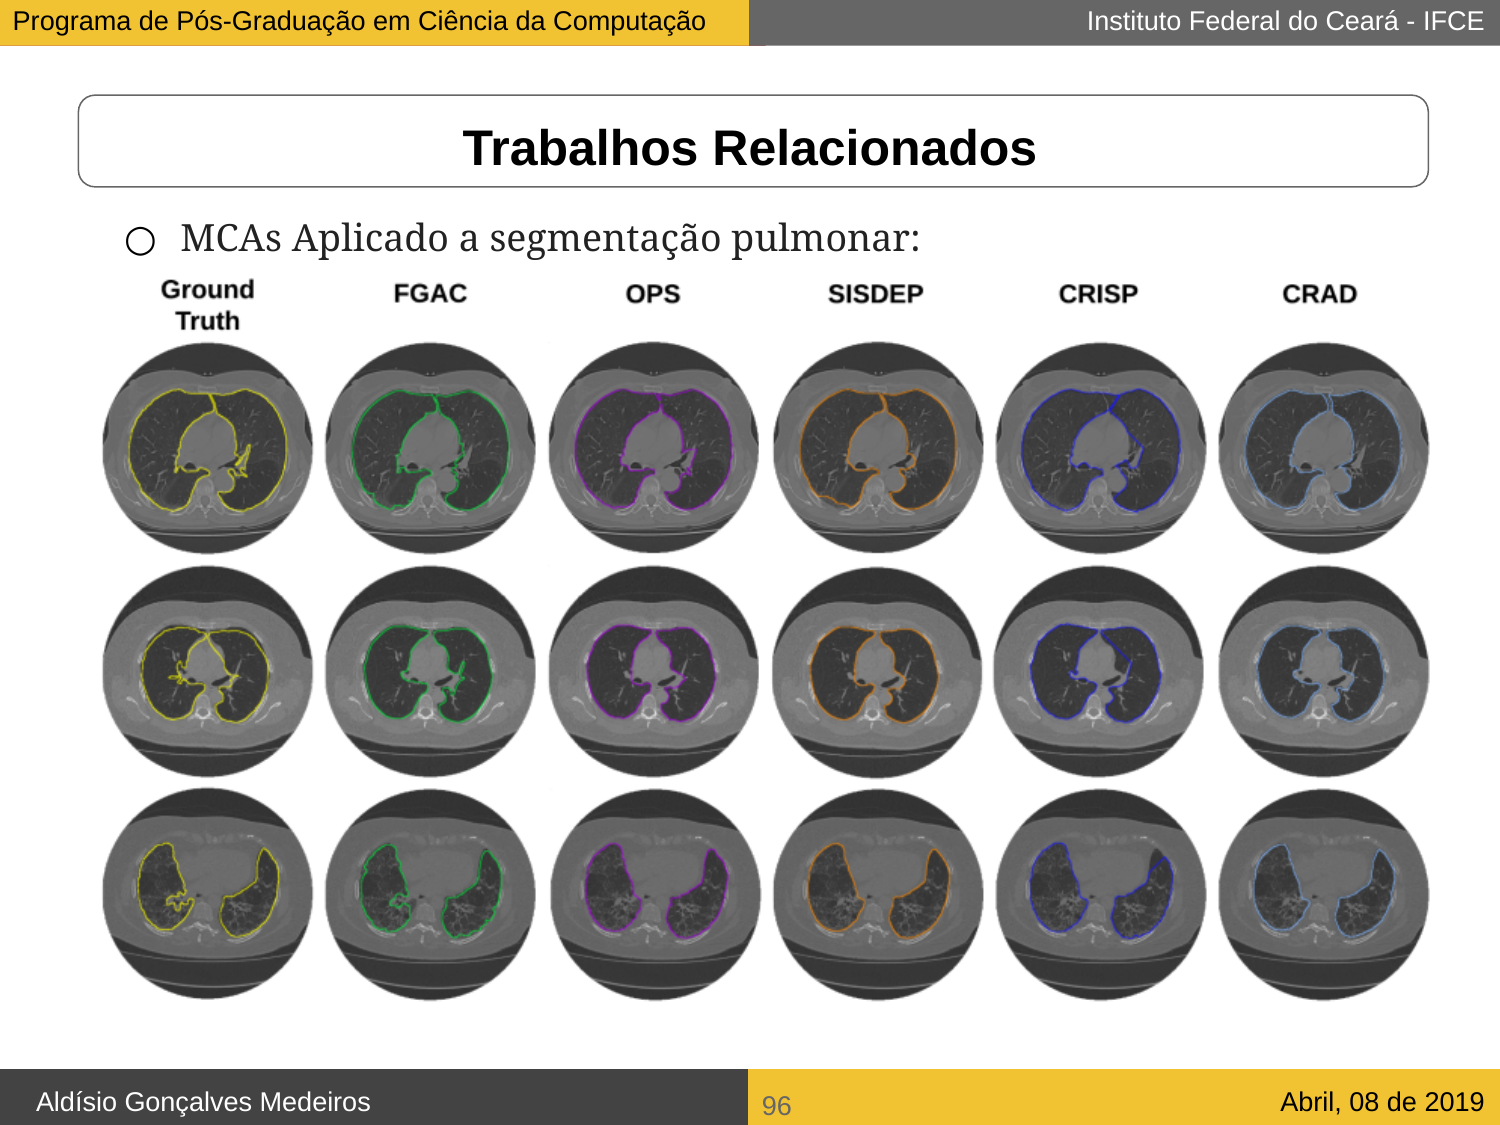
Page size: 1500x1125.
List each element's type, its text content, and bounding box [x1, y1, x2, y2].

picture [88, 265, 1439, 1009]
text_box MCAs Aplicado a segmentação pulmonar: [90, 192, 1443, 269]
text_box <number> [731, 1061, 822, 1125]
text_box Trabalhos Relacionados [257, 99, 1243, 192]
